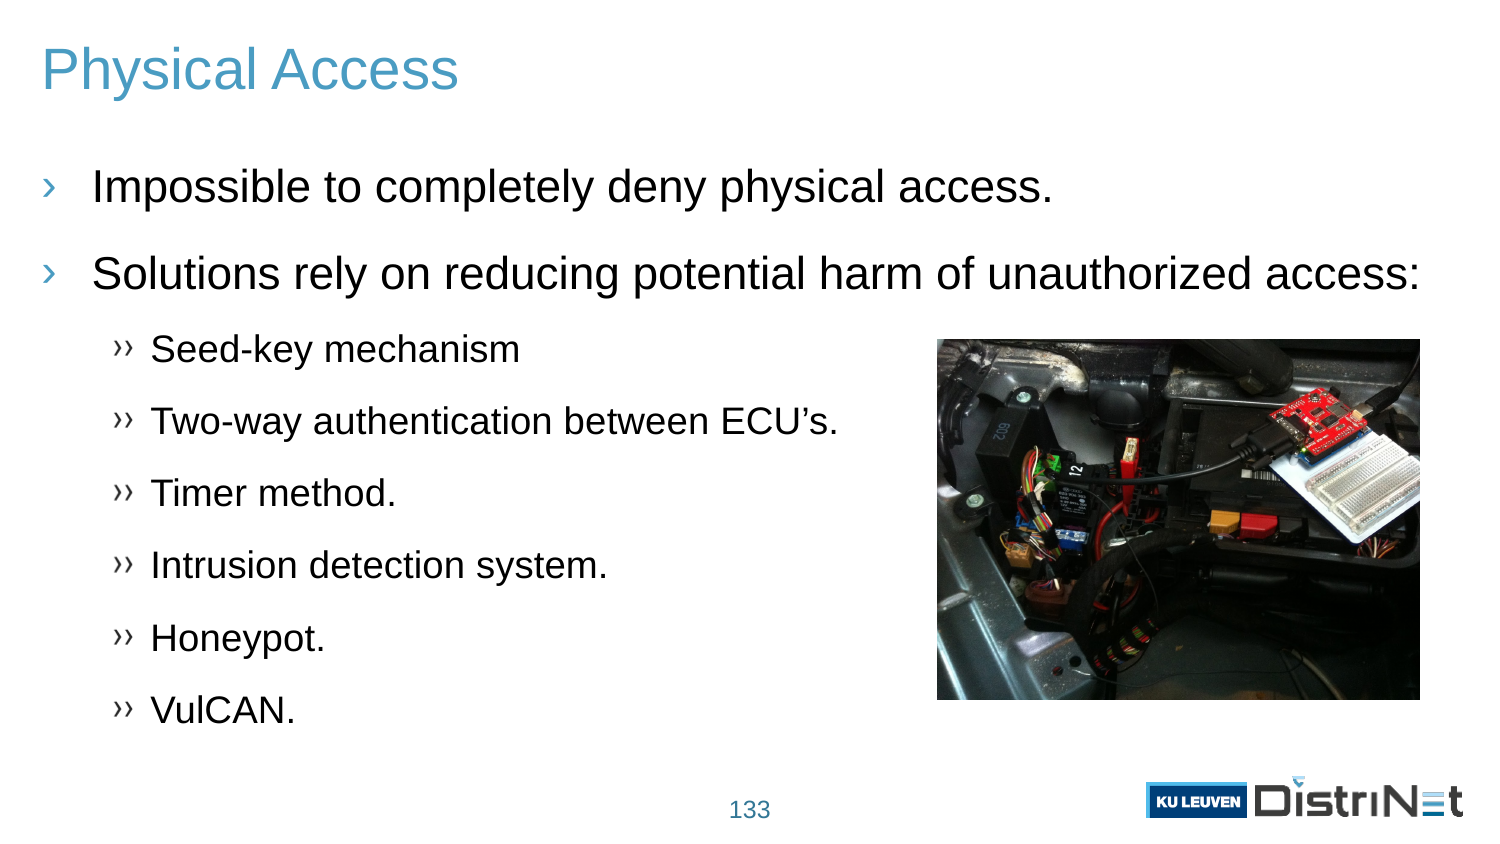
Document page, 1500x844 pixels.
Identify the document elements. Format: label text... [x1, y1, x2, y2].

picture [108, 404, 141, 434]
picture [108, 621, 141, 651]
slide_number 133 [679, 786, 821, 832]
title Physical Access [26, 23, 1463, 110]
picture [108, 332, 141, 362]
picture [1146, 782, 1247, 818]
picture [108, 548, 141, 579]
picture [108, 693, 141, 723]
picture [108, 476, 141, 507]
picture [937, 339, 1420, 700]
picture [1255, 776, 1463, 817]
list Impossible to completely deny physical access. Solutions rely on reducing potential harm of unauthorized access: Seed-key mechanism Two-way authentication between ECU’s. Timer method. Intrusion detection system. Honeypot. VulCAN. [26, 127, 1463, 748]
